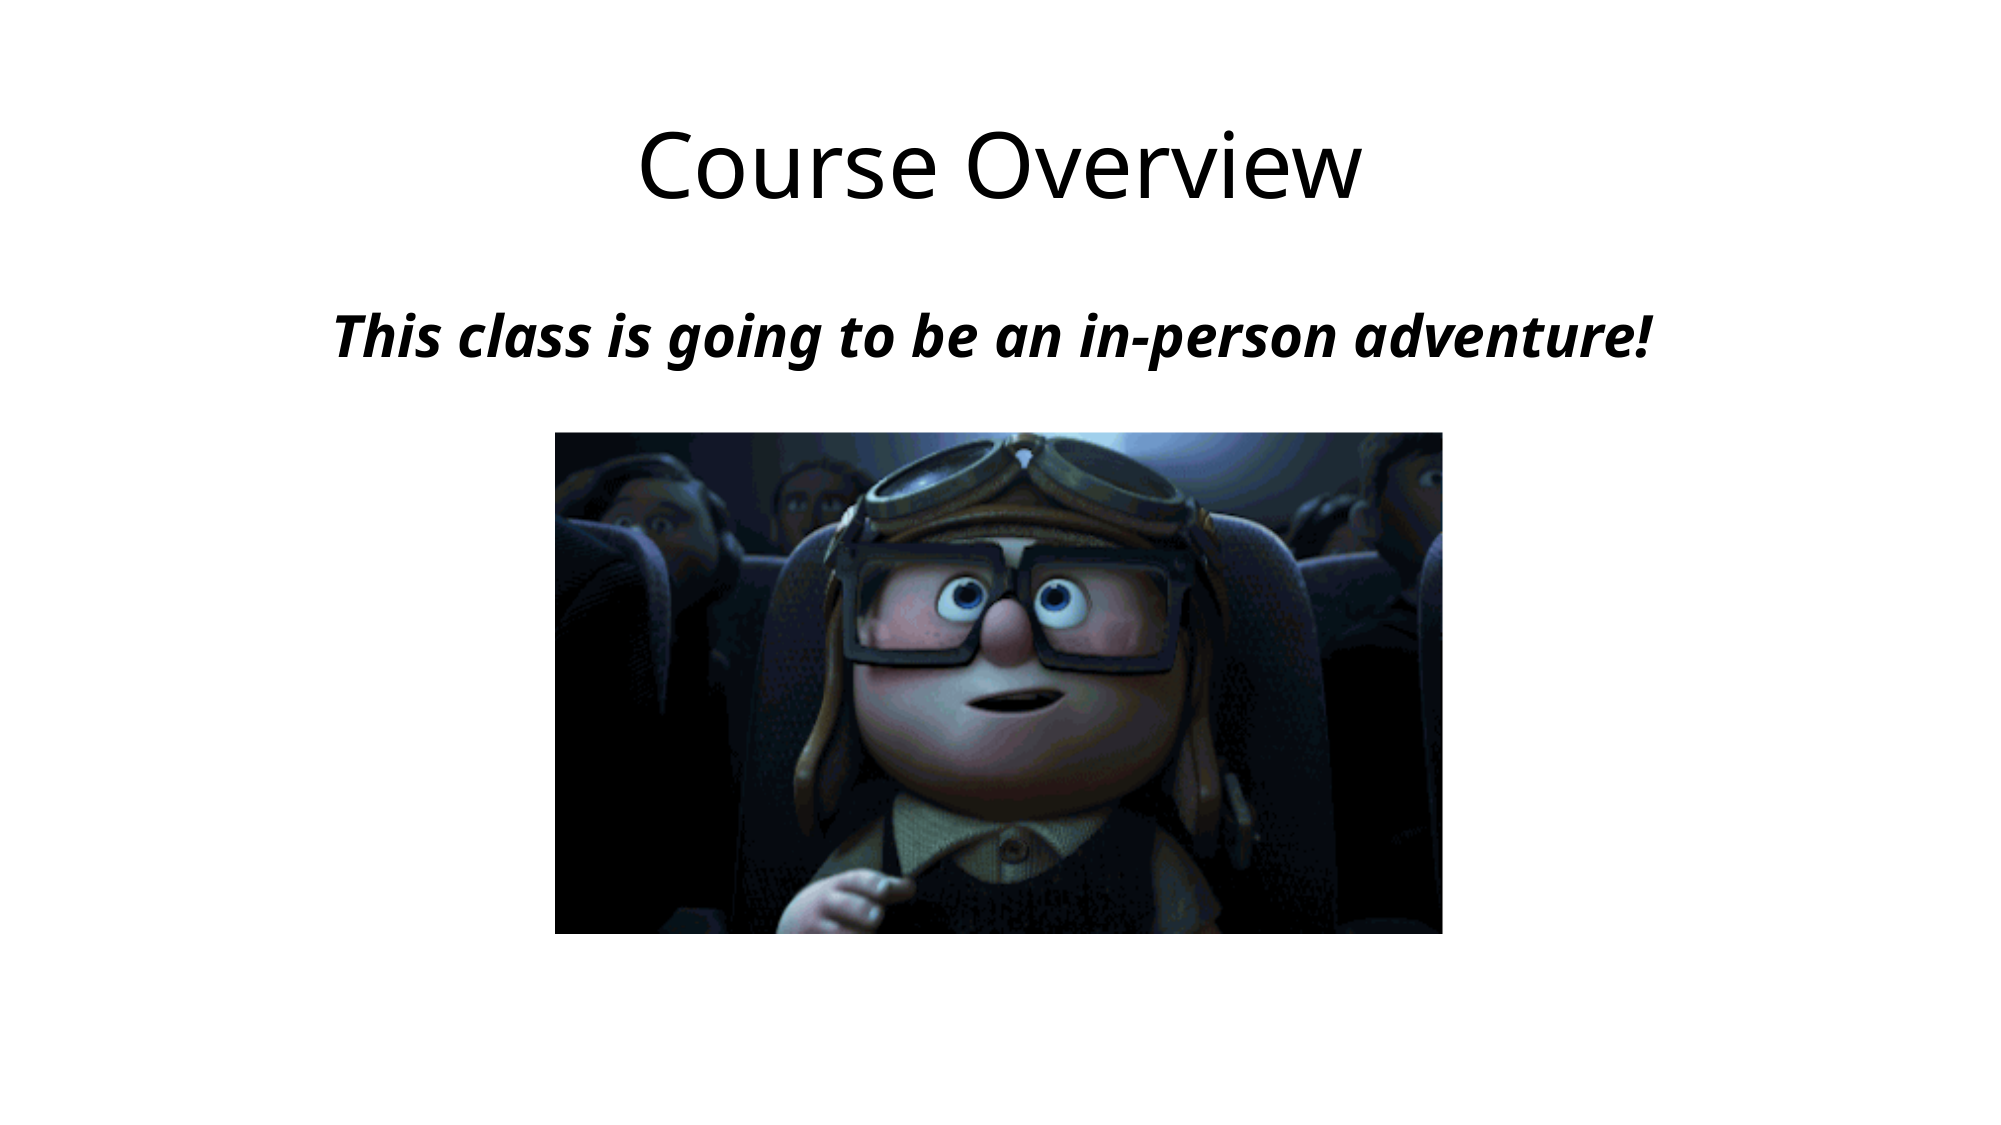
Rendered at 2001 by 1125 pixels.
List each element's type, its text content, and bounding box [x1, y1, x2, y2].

title Course Overview [137, 59, 1863, 278]
list This class is going to be an in-person adventure! [137, 299, 1863, 1066]
picture [554, 431, 1445, 934]
